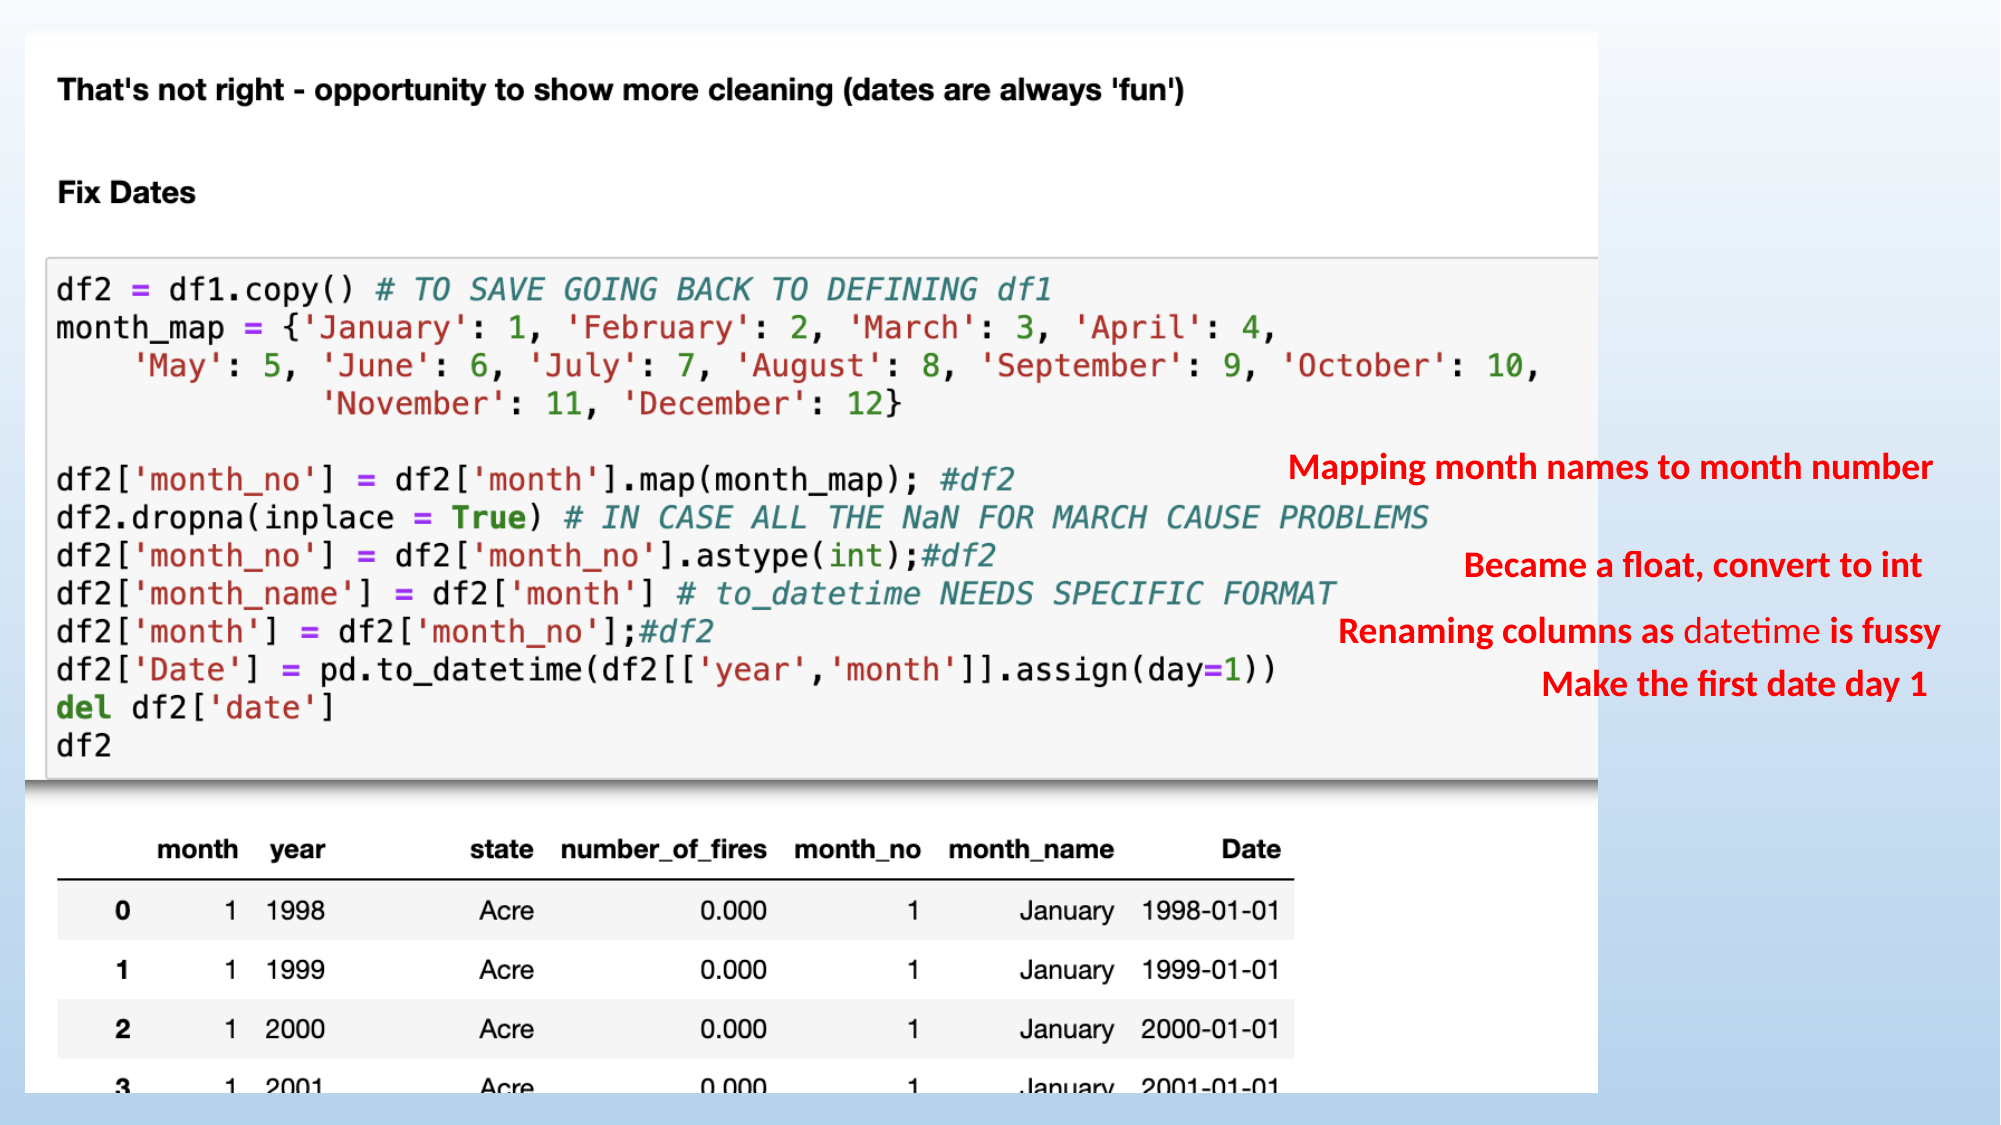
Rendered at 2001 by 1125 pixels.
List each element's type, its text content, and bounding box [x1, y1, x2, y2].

picture [25, 31, 1598, 1093]
text_box Make the first date day 1 [1598, 651, 1959, 712]
text_box Renaming columns as datetime is fussy [1598, 599, 2000, 659]
text_box Became a float, convert to int [1598, 532, 2000, 592]
text_box Mapping month names to month number [1598, 434, 1975, 495]
